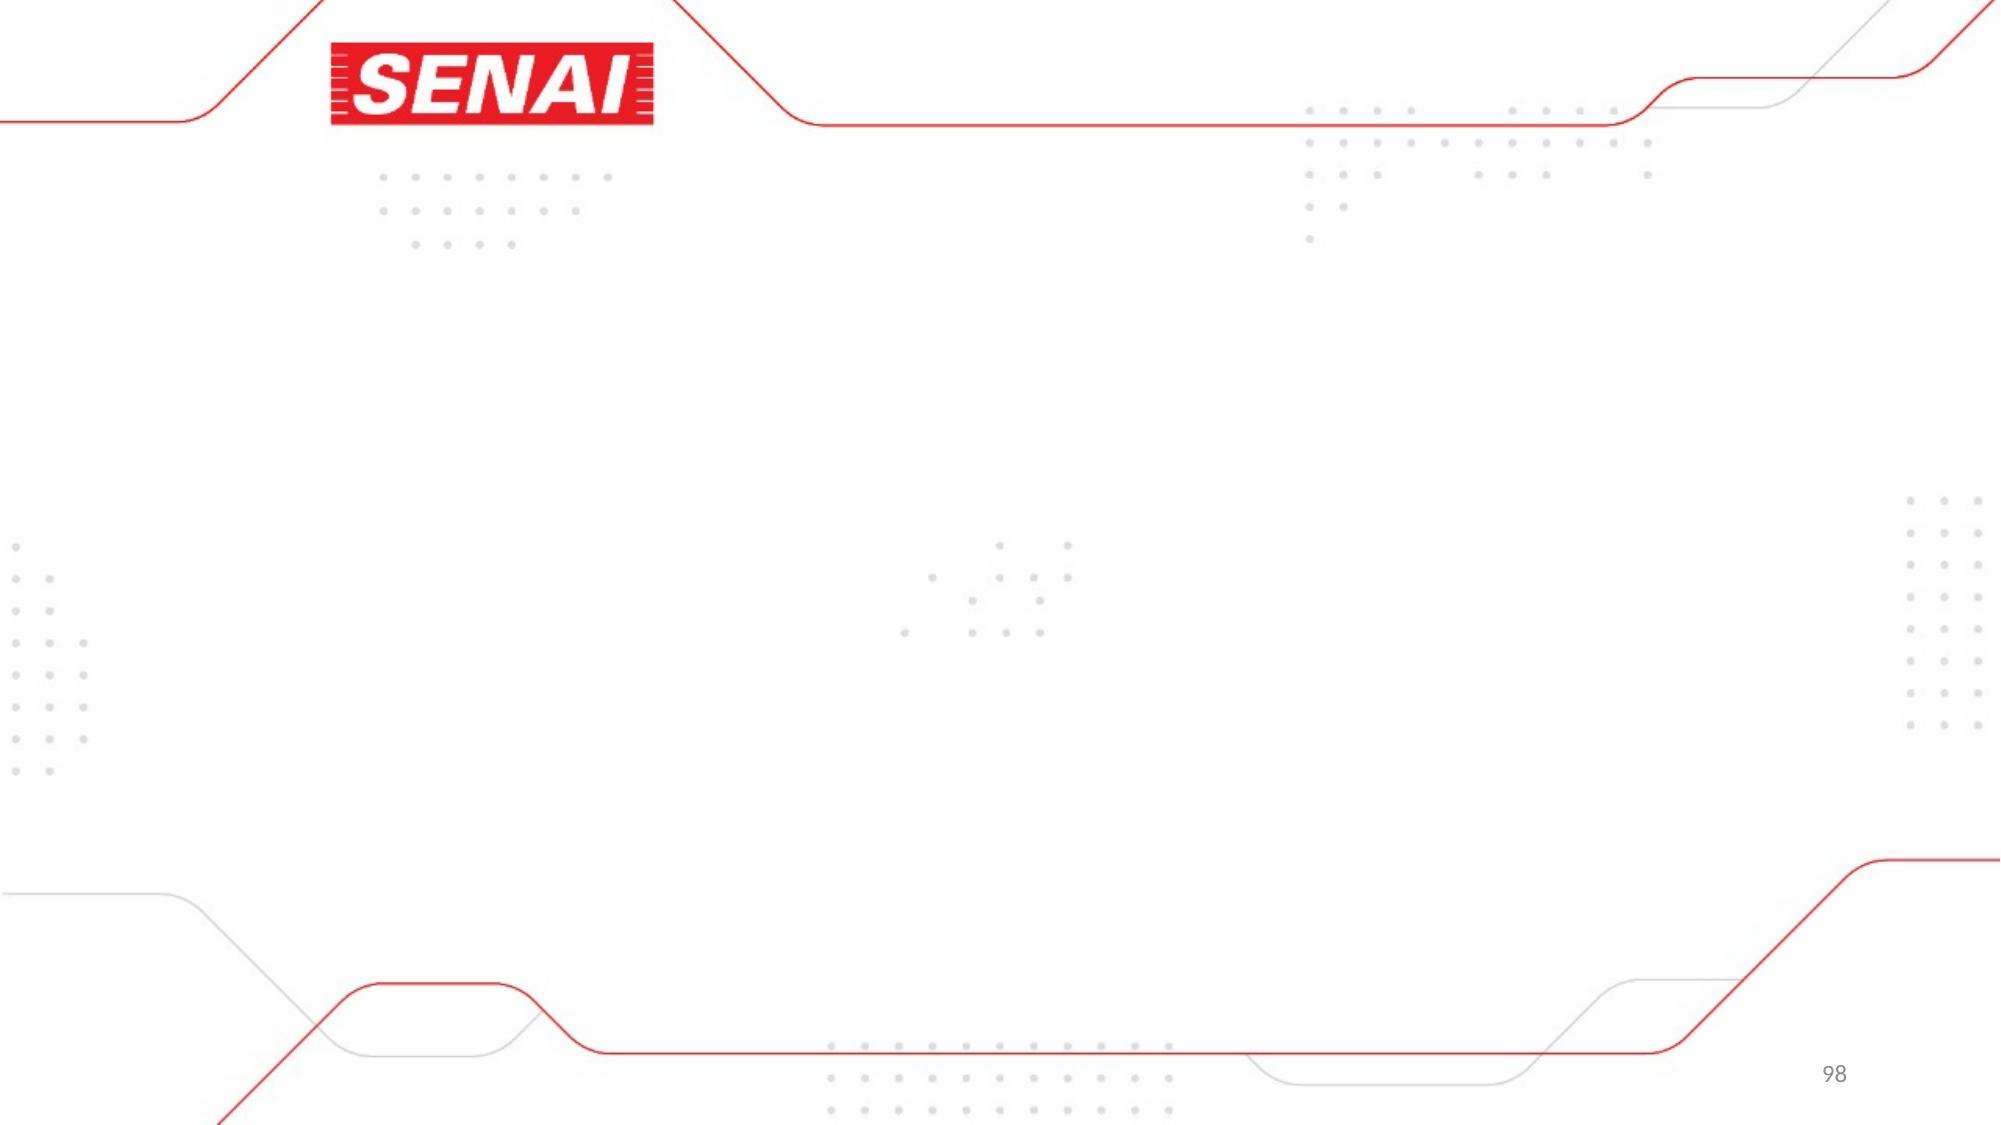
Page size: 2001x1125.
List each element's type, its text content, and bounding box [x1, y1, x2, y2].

slide_number 98 [1412, 1042, 1863, 1103]
picture [0, 0, 2001, 1125]
